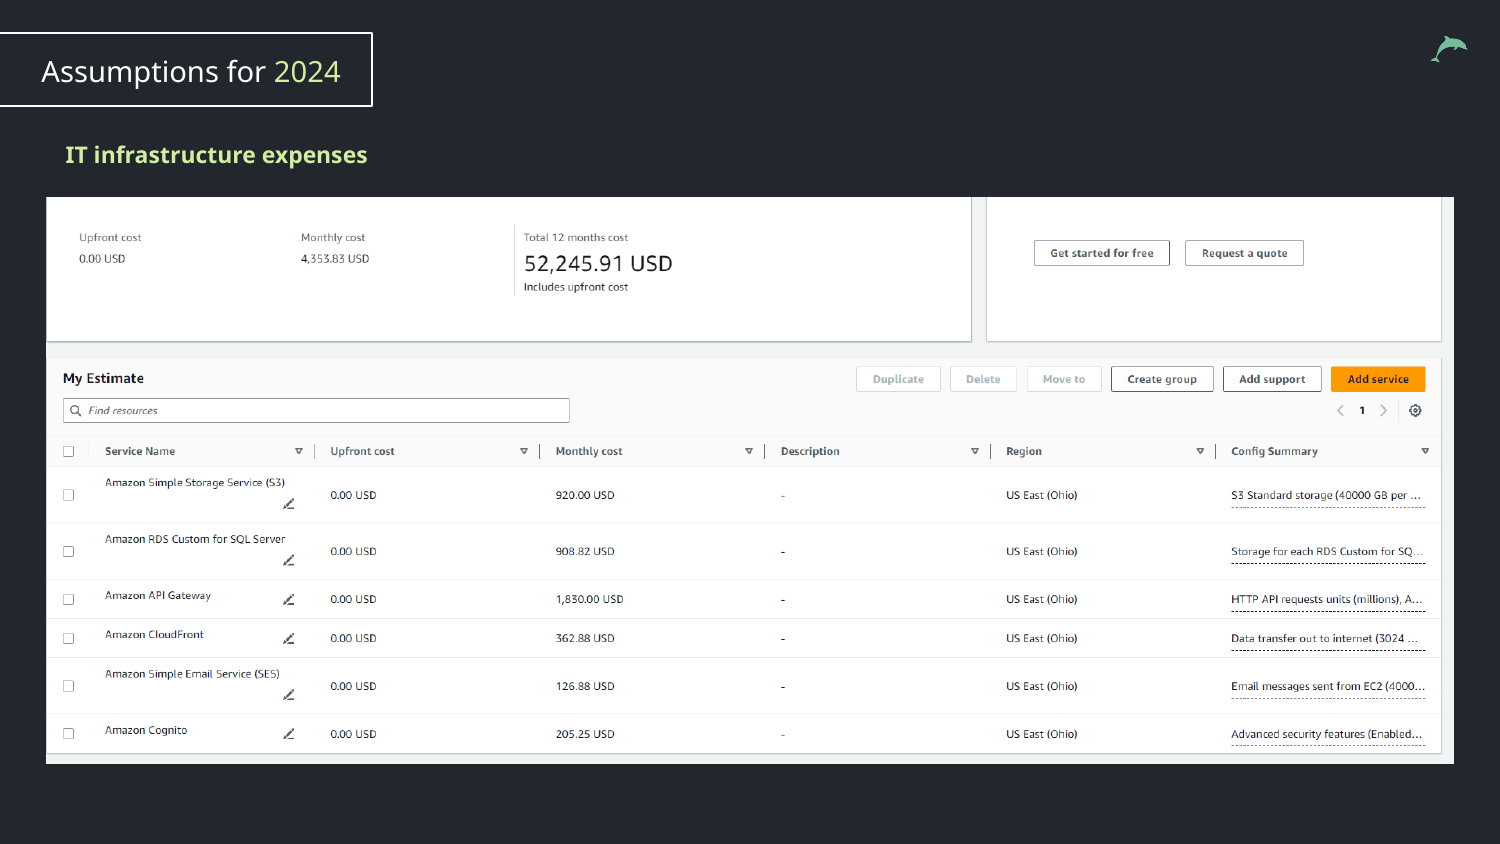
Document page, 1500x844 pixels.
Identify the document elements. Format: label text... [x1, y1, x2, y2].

text_box [0, 31, 374, 49]
text_box IT infrastructure expenses [50, 134, 407, 175]
picture [45, 196, 1455, 764]
text_box Assumptions for 2024 [0, 49, 383, 92]
picture [1430, 36, 1469, 63]
text_box [0, 92, 374, 108]
